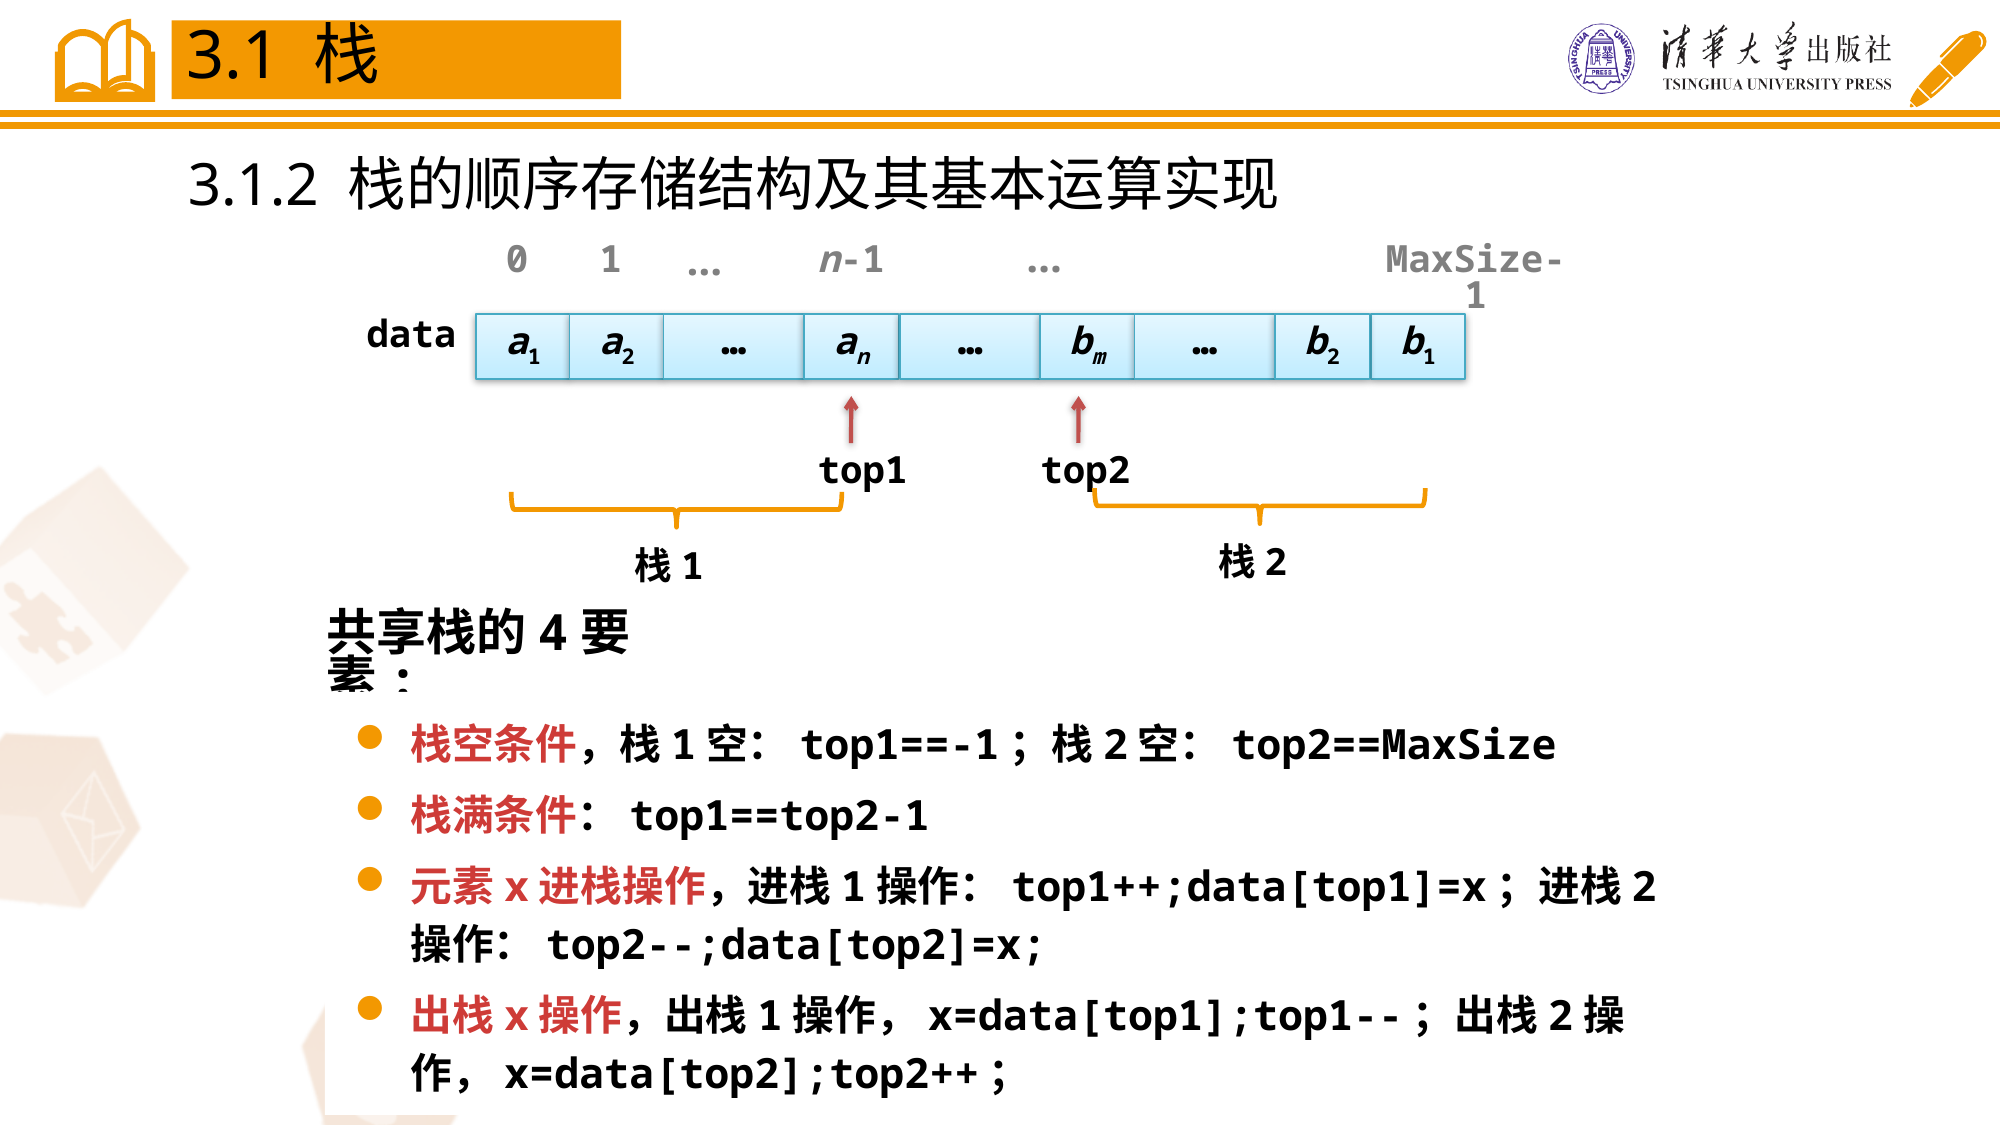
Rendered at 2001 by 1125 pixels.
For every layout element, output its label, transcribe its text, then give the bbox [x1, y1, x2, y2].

text_box … [675, 243, 734, 284]
picture [1531, 0, 1973, 149]
text_box … [1015, 240, 1074, 281]
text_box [815, 395, 910, 492]
text_box 1 [581, 243, 640, 280]
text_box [1094, 487, 1426, 584]
text_box … [663, 313, 800, 380]
text_box b2 [1274, 313, 1370, 380]
text_box an [803, 313, 896, 380]
text_box … [899, 313, 1036, 380]
text_box 3.1.2 栈的顺序存储结构及其基本运算实现 [173, 153, 1532, 225]
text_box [510, 491, 843, 587]
text_box b1 [1371, 313, 1466, 380]
text_box n-1 [804, 243, 898, 280]
text_box bm [1039, 313, 1131, 380]
text_box a2 [569, 313, 661, 380]
text_box 0 [487, 243, 547, 280]
text_box 3.1 栈 [171, 20, 622, 100]
text_box data [358, 318, 465, 355]
text_box 栈空条件，栈1空：top1==-1；栈2空：top2==MaxSize 栈满条件：top1==top2-1 元素x进栈操作，进栈1操作：top1++;data[top1]=x；进栈2操作：top2--;data[top2]=x; 出栈x操作，出栈1操作，x=data[top1];top1--；出栈2操作，x=data[top2];top2++； [323, 690, 1699, 1117]
text_box MaxSize-1 [1376, 243, 1576, 316]
text_box a1 [475, 313, 566, 380]
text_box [1038, 395, 1133, 492]
text_box 共享栈的4要素: [311, 604, 676, 715]
text_box … [1134, 313, 1271, 380]
picture [1936, 78, 1948, 90]
